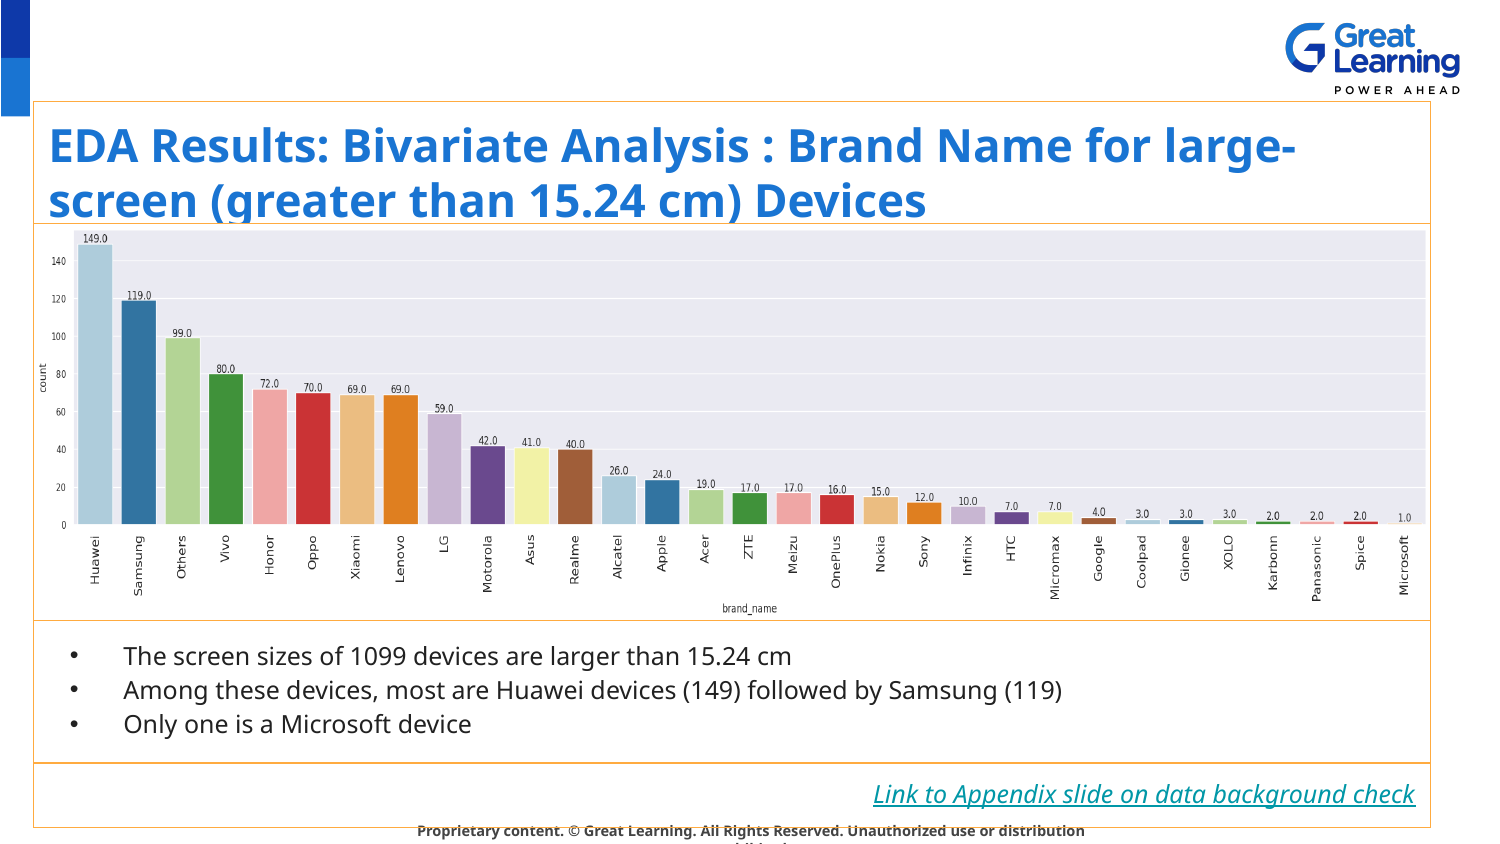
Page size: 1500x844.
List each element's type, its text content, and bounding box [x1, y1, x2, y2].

picture [32, 222, 1432, 621]
text_box Link to Appendix slide on data background check [33, 763, 1431, 828]
picture [1258, 11, 1487, 106]
title EDA Results: Bivariate Analysis : Brand Name for large-screen (greater than 15.24 cm) Devices [35, 103, 1429, 221]
list The screen sizes of 1099 devices are larger than 15.24 cm Among these devices, most are Huawei devices (149) followed by Samsung (119) Only one is a Microsoft device [33, 629, 1431, 763]
